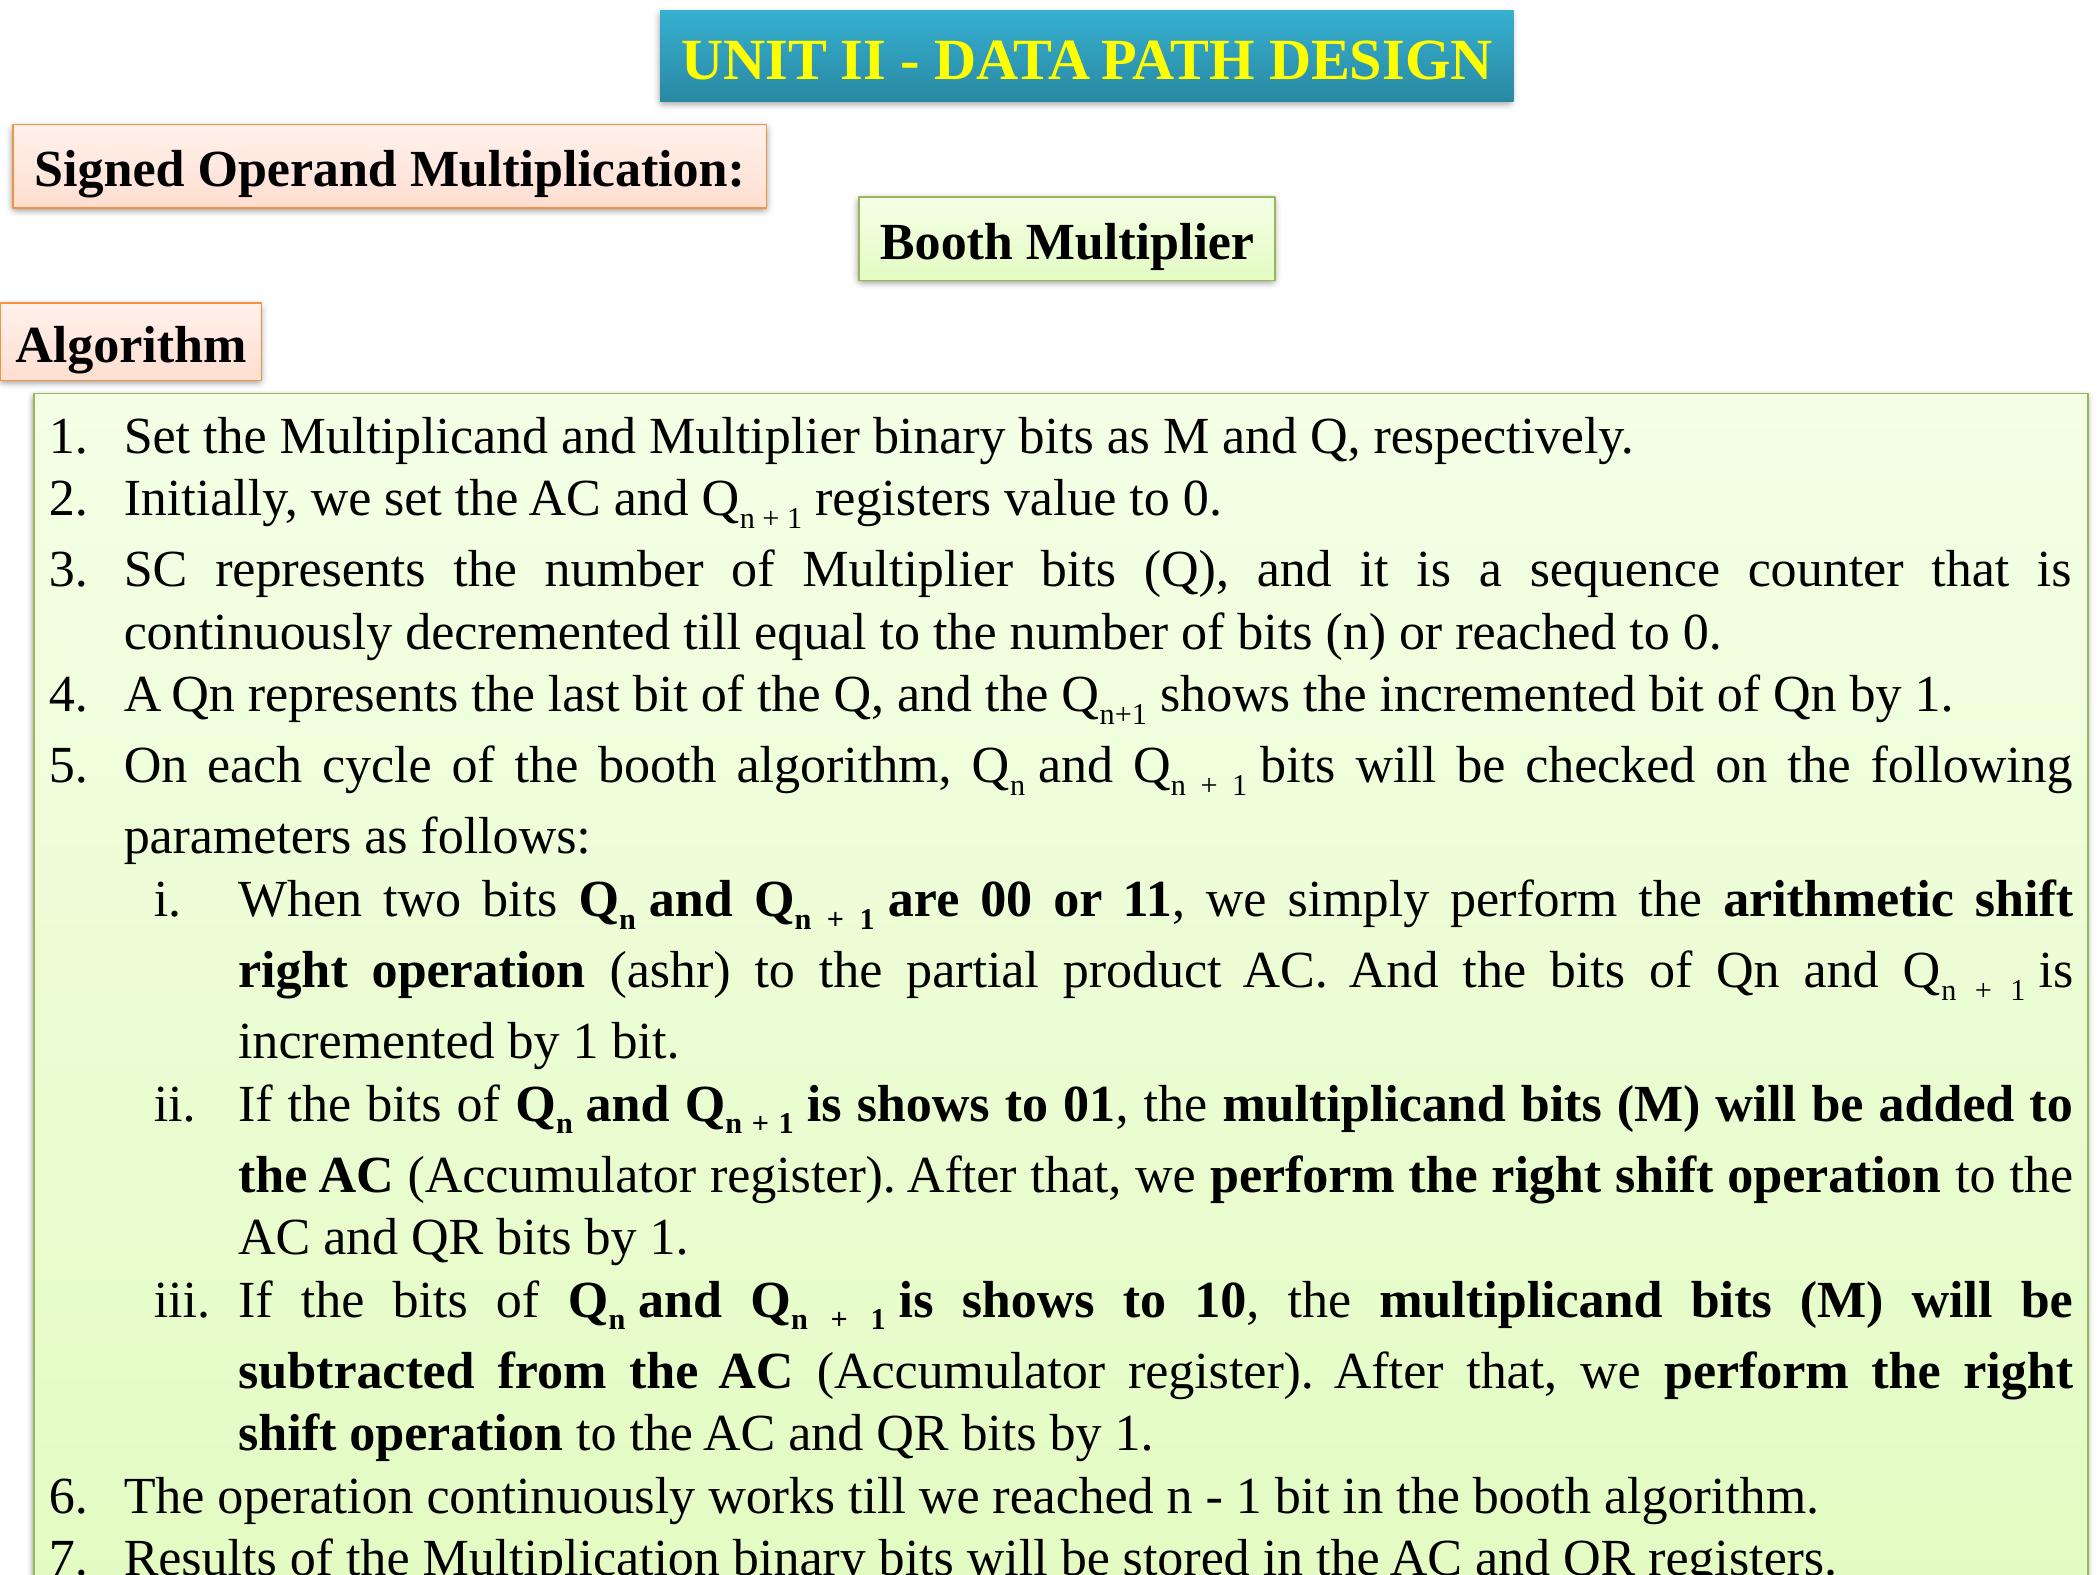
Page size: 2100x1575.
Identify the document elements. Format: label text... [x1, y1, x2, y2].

text_box Set the Multiplicand and Multiplier binary bits as M and Q, respectively. Initially, we set the AC and Qn + 1 registers value to 0. SC represents the number of Multiplier bits (Q), and it is a sequence counter that is continuously decremented till equal to the number of bits (n) or reached to 0. A Qn represents the last bit of the Q, and the Qn+1 shows the incremented bit of Qn by 1. On each cycle of the booth algorithm, Qn and Qn + 1 bits will be checked on the following parameters as follows: When two bits Qn and Qn + 1 are 00 or 11, we simply perform the arithmetic shift right operation (ashr) to the partial product AC. And the bits of Qn and Qn + 1 is incremented by 1 bit. If the bits of Qn and Qn + 1 is shows to 01, the multiplicand bits (M) will be added to the AC (Accumulator register). After that, we perform the right shift operation to the AC and QR bits by 1. If the bits of Qn and Qn + 1 is shows to 10, the multiplicand bits (M) will be subtracted from the AC (Accumulator register). After that, we perform the right shift operation to the AC and QR bits by 1. The operation continuously works till we reached n - 1 bit in the booth algorithm. Results of the Multiplication binary bits will be stored in the AC and QR registers. [33, 393, 2089, 1575]
text_box Algorithm [0, 302, 262, 381]
text_box UNIT II - DATA PATH DESIGN [660, 10, 1514, 102]
text_box Booth Multiplier [858, 196, 1276, 281]
text_box Signed Operand Multiplication: [12, 124, 767, 209]
